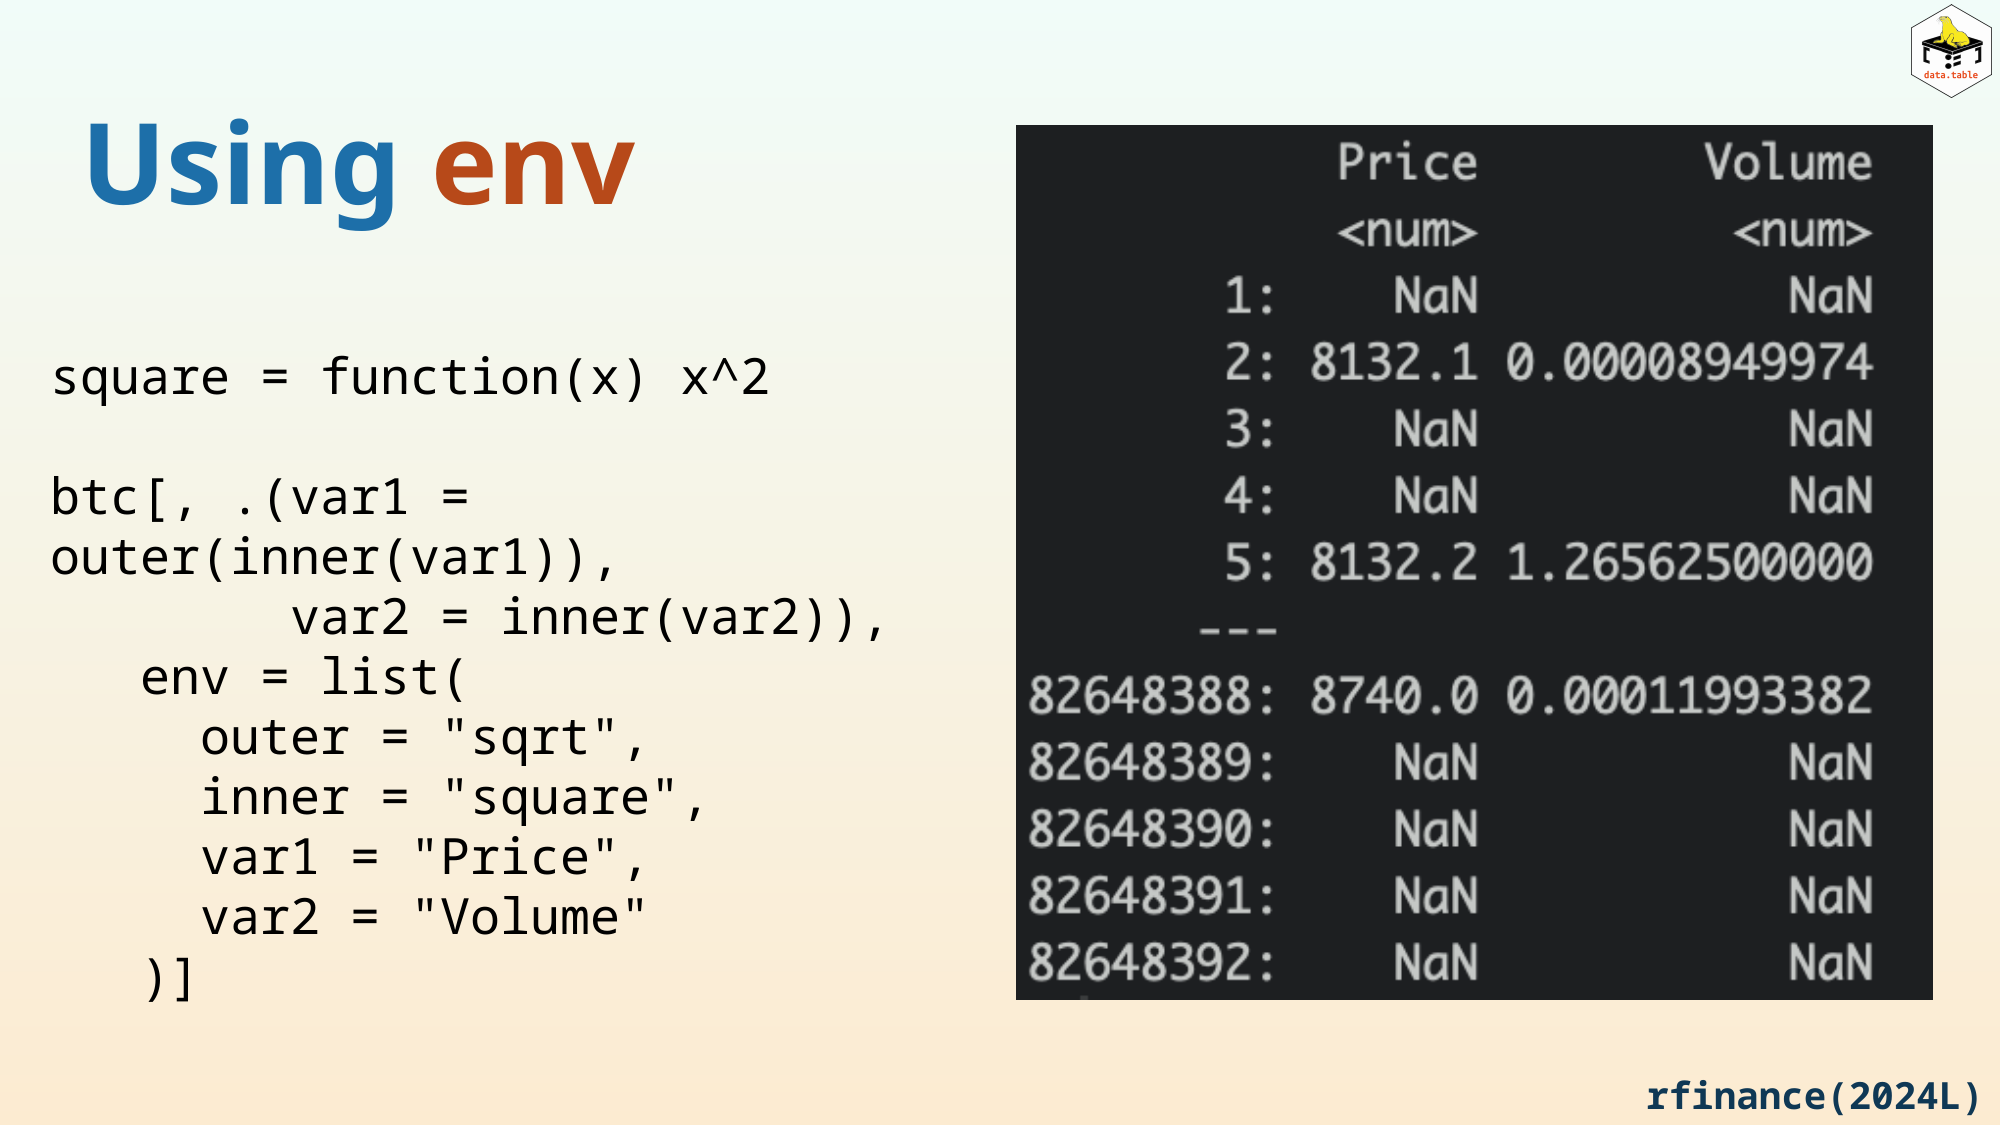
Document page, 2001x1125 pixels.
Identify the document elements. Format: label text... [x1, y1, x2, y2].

picture [1016, 125, 1933, 1000]
text_box Using env [66, 84, 1333, 235]
text_box square = function(x) x^2 btc[, .(var1 = outer(inner(var1)), var2 = inner(var2)), env = list( outer = "sqrt", inner = "square", var1 = "Price", var2 = "Volume" )] [35, 337, 1048, 1013]
picture [1911, 4, 1992, 98]
text_box rfinance(2024L) [1631, 1064, 1999, 1125]
